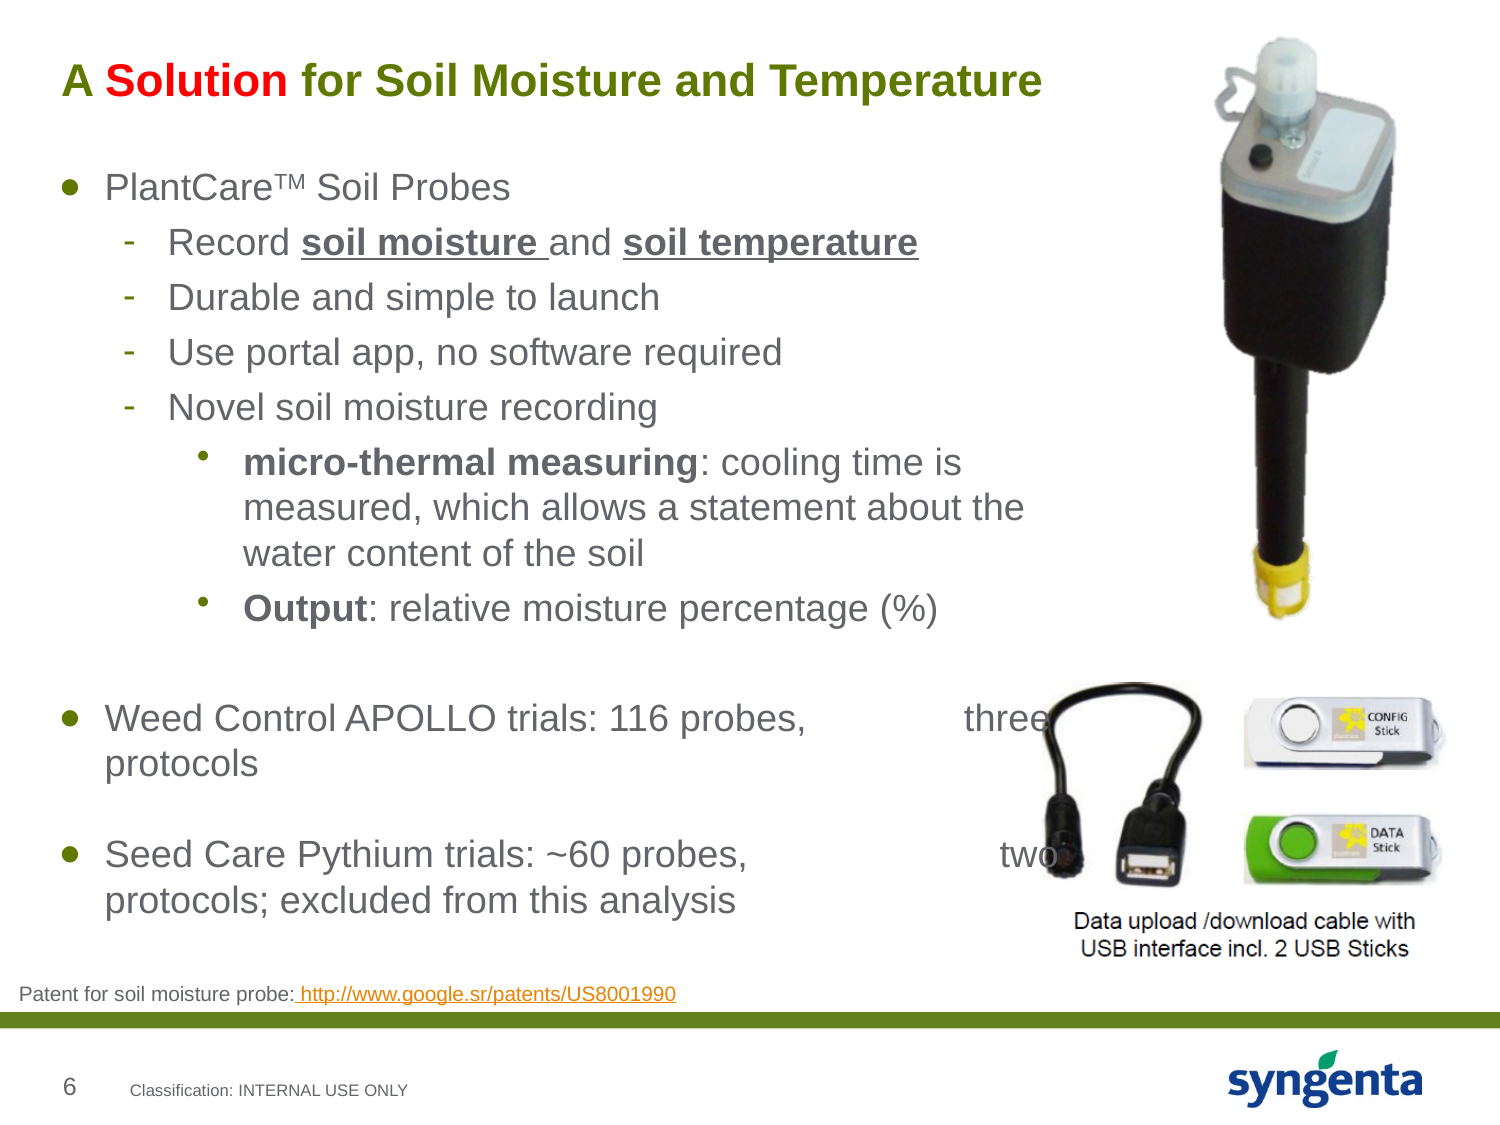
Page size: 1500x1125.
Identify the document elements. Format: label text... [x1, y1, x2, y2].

picture [999, 27, 1500, 999]
text_box Patent for soil moisture probe: http://www.google.sr/patents/US8001990 [3, 972, 697, 1013]
title A Solution for Soil Moisture and Temperature [60, 14, 1449, 149]
footer Classification: INTERNAL USE ONLY [129, 1059, 1074, 1122]
picture [0, 1012, 1500, 1125]
list PlantCareTM Soil Probes Record soil moisture and soil temperature Durable and simple to launch Use portal app, no software required Novel soil moisture recording micro-thermal measuring: cooling time is measured, which allows a statement about the water content of the soil Output: relative moisture percentage (%) Weed Control APOLLO trials: 116 probes, three protocols Seed Care Pythium trials: ~60 probes, two protocols; excluded from this analysis [58, 162, 1074, 976]
